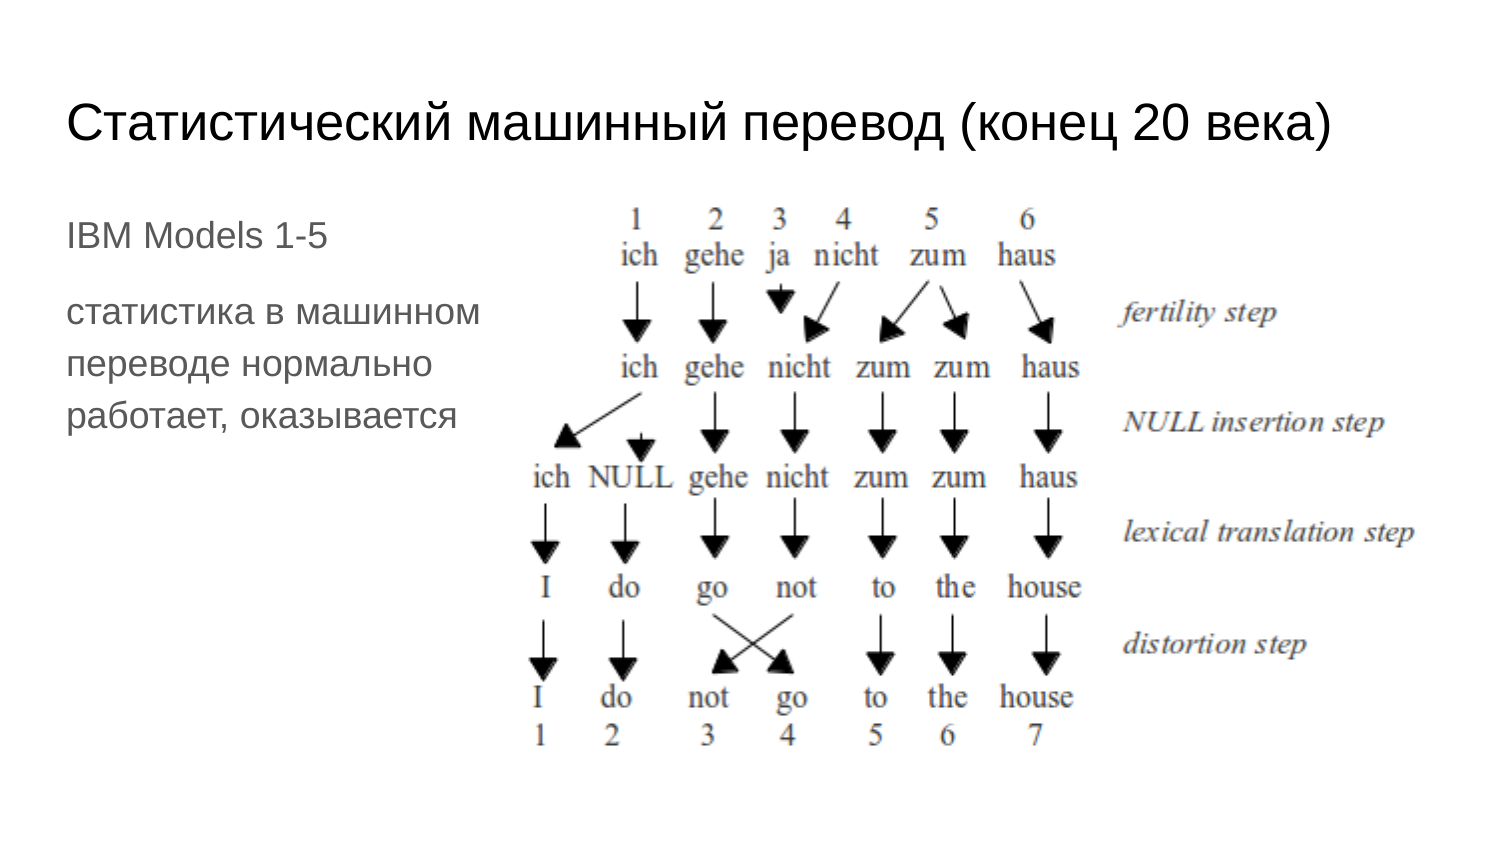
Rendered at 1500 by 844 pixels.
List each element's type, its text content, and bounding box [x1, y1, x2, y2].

title Статистический машинный перевод (конец 20 века) [51, 72, 1449, 167]
list IBM Models 1-5 статистика в машинном переводе нормально работает, оказывается [51, 189, 497, 750]
picture [499, 188, 1450, 750]
